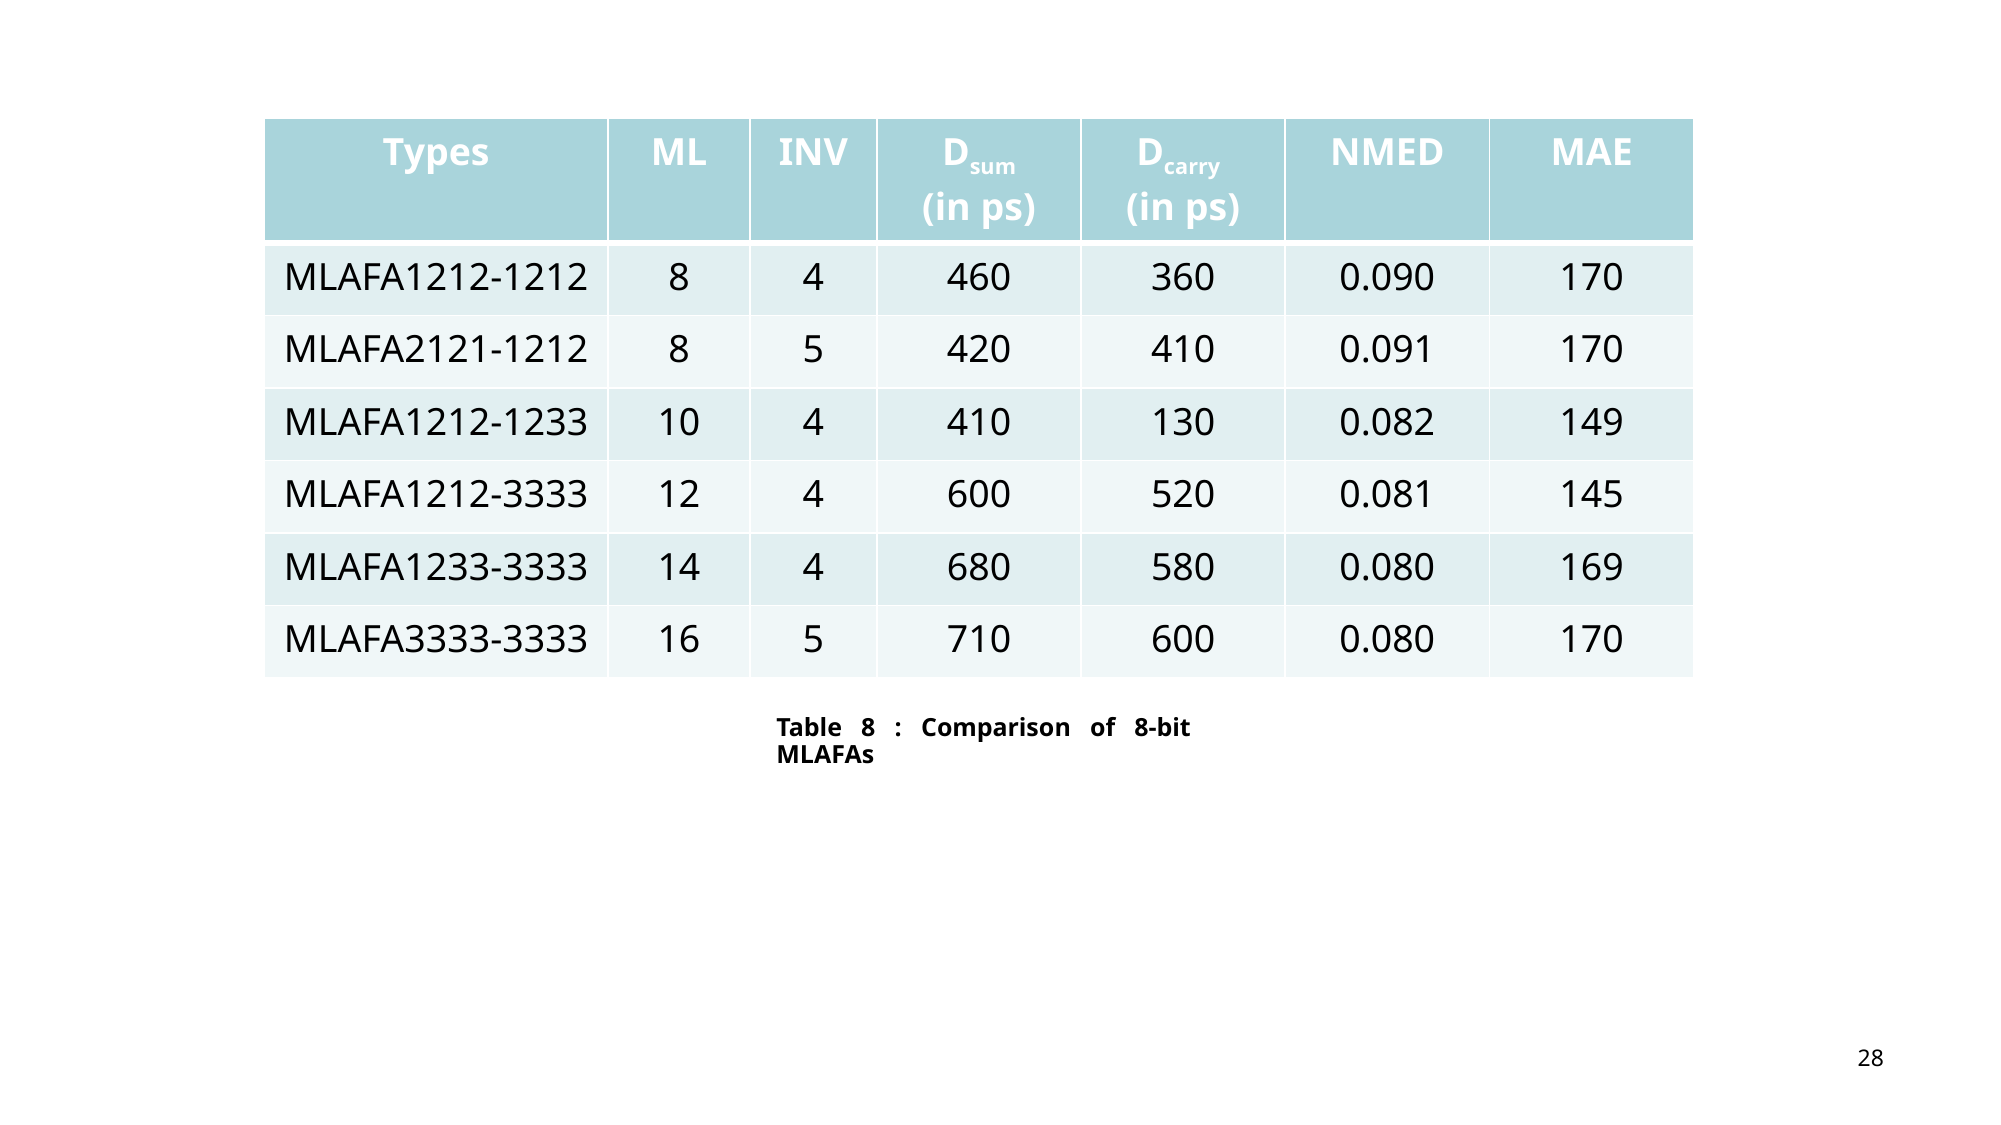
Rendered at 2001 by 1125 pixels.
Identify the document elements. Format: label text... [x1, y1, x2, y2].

table_header MAE [1490, 119, 1693, 240]
table_cell 0.080 [1286, 606, 1489, 677]
table_cell 169 [1490, 534, 1693, 605]
table_cell 145 [1490, 461, 1693, 532]
table_cell MLAFA3333-3333 [265, 606, 607, 677]
table_cell 0.080 [1286, 534, 1489, 605]
table_cell 10 [609, 389, 749, 460]
table_cell MLAFA1233-3333 [265, 534, 607, 605]
table_cell 170 [1490, 246, 1693, 315]
table_cell MLAFA1212-3333 [265, 461, 607, 532]
table_header Dsum (in ps) [878, 119, 1080, 240]
table_cell MLAFA1212-1233 [265, 389, 607, 460]
table_cell 4 [751, 389, 876, 460]
table_cell 170 [1490, 316, 1693, 387]
table_cell 680 [878, 534, 1080, 605]
table_cell 600 [878, 461, 1080, 532]
table_cell 4 [751, 534, 876, 605]
table_header INV [751, 119, 876, 240]
table_cell 149 [1490, 389, 1693, 460]
table_cell 130 [1082, 389, 1284, 460]
slide_number 28 [1857, 1043, 1944, 1084]
table_cell 4 [751, 246, 876, 315]
table_cell MLAFA2121-1212 [265, 316, 607, 387]
table_cell MLAFA1212-1212 [265, 246, 607, 315]
table_cell 710 [878, 606, 1080, 677]
table_cell 5 [751, 606, 876, 677]
table_cell 580 [1082, 534, 1284, 605]
table_cell 8 [609, 316, 749, 387]
table_cell 14 [609, 534, 749, 605]
table_header Types [265, 119, 607, 240]
table_header NMED [1286, 119, 1489, 240]
table_cell 16 [609, 606, 749, 677]
table_cell 0.081 [1286, 461, 1489, 532]
table_cell 4 [751, 461, 876, 532]
table_header Dcarry (in ps) [1082, 119, 1284, 240]
table_cell 410 [878, 389, 1080, 460]
table_cell 520 [1082, 461, 1284, 532]
table_header ML [609, 119, 749, 240]
table_cell 420 [878, 316, 1080, 387]
table_cell 0.090 [1286, 246, 1489, 315]
text_box Table 8 : Comparison of 8-bit MLAFAs [761, 707, 1207, 776]
table_cell 600 [1082, 606, 1284, 677]
table_cell 0.091 [1286, 316, 1489, 387]
table_cell 0.082 [1286, 389, 1489, 460]
table_cell 170 [1490, 606, 1693, 677]
table_cell 460 [878, 246, 1080, 315]
table_cell 12 [609, 461, 749, 532]
table_cell 5 [751, 316, 876, 387]
table_cell 8 [609, 246, 749, 315]
table_cell 360 [1082, 246, 1284, 315]
table_cell 410 [1082, 316, 1284, 387]
